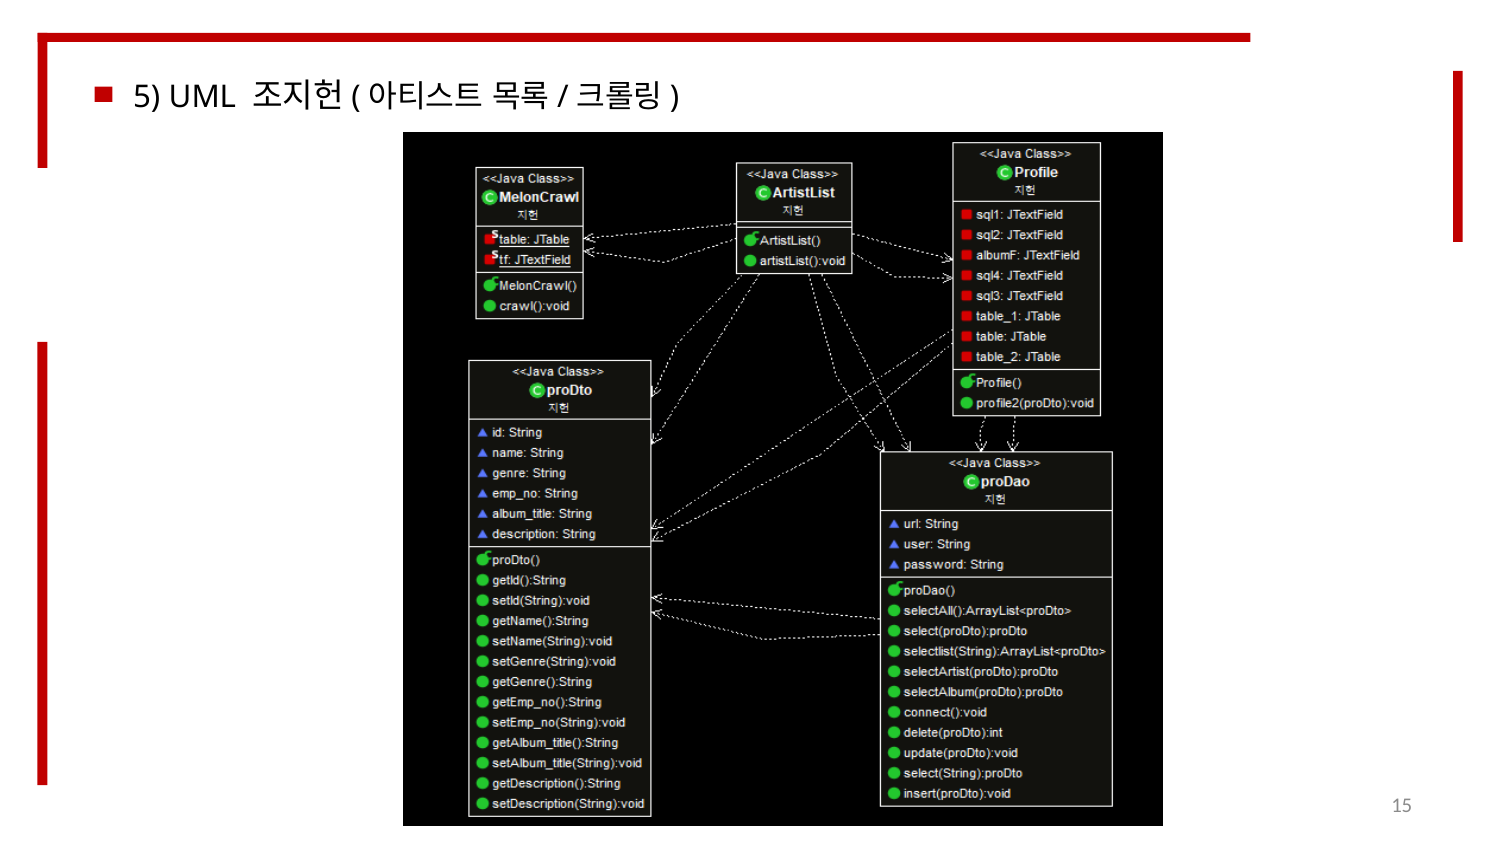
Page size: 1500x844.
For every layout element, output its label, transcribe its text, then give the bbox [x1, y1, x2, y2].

text_box [94, 86, 113, 103]
slide_number 15 [1074, 782, 1425, 827]
text_box 5) UML 조지헌(아티스트 목록/크롤링) [118, 67, 695, 122]
picture [403, 132, 1163, 826]
